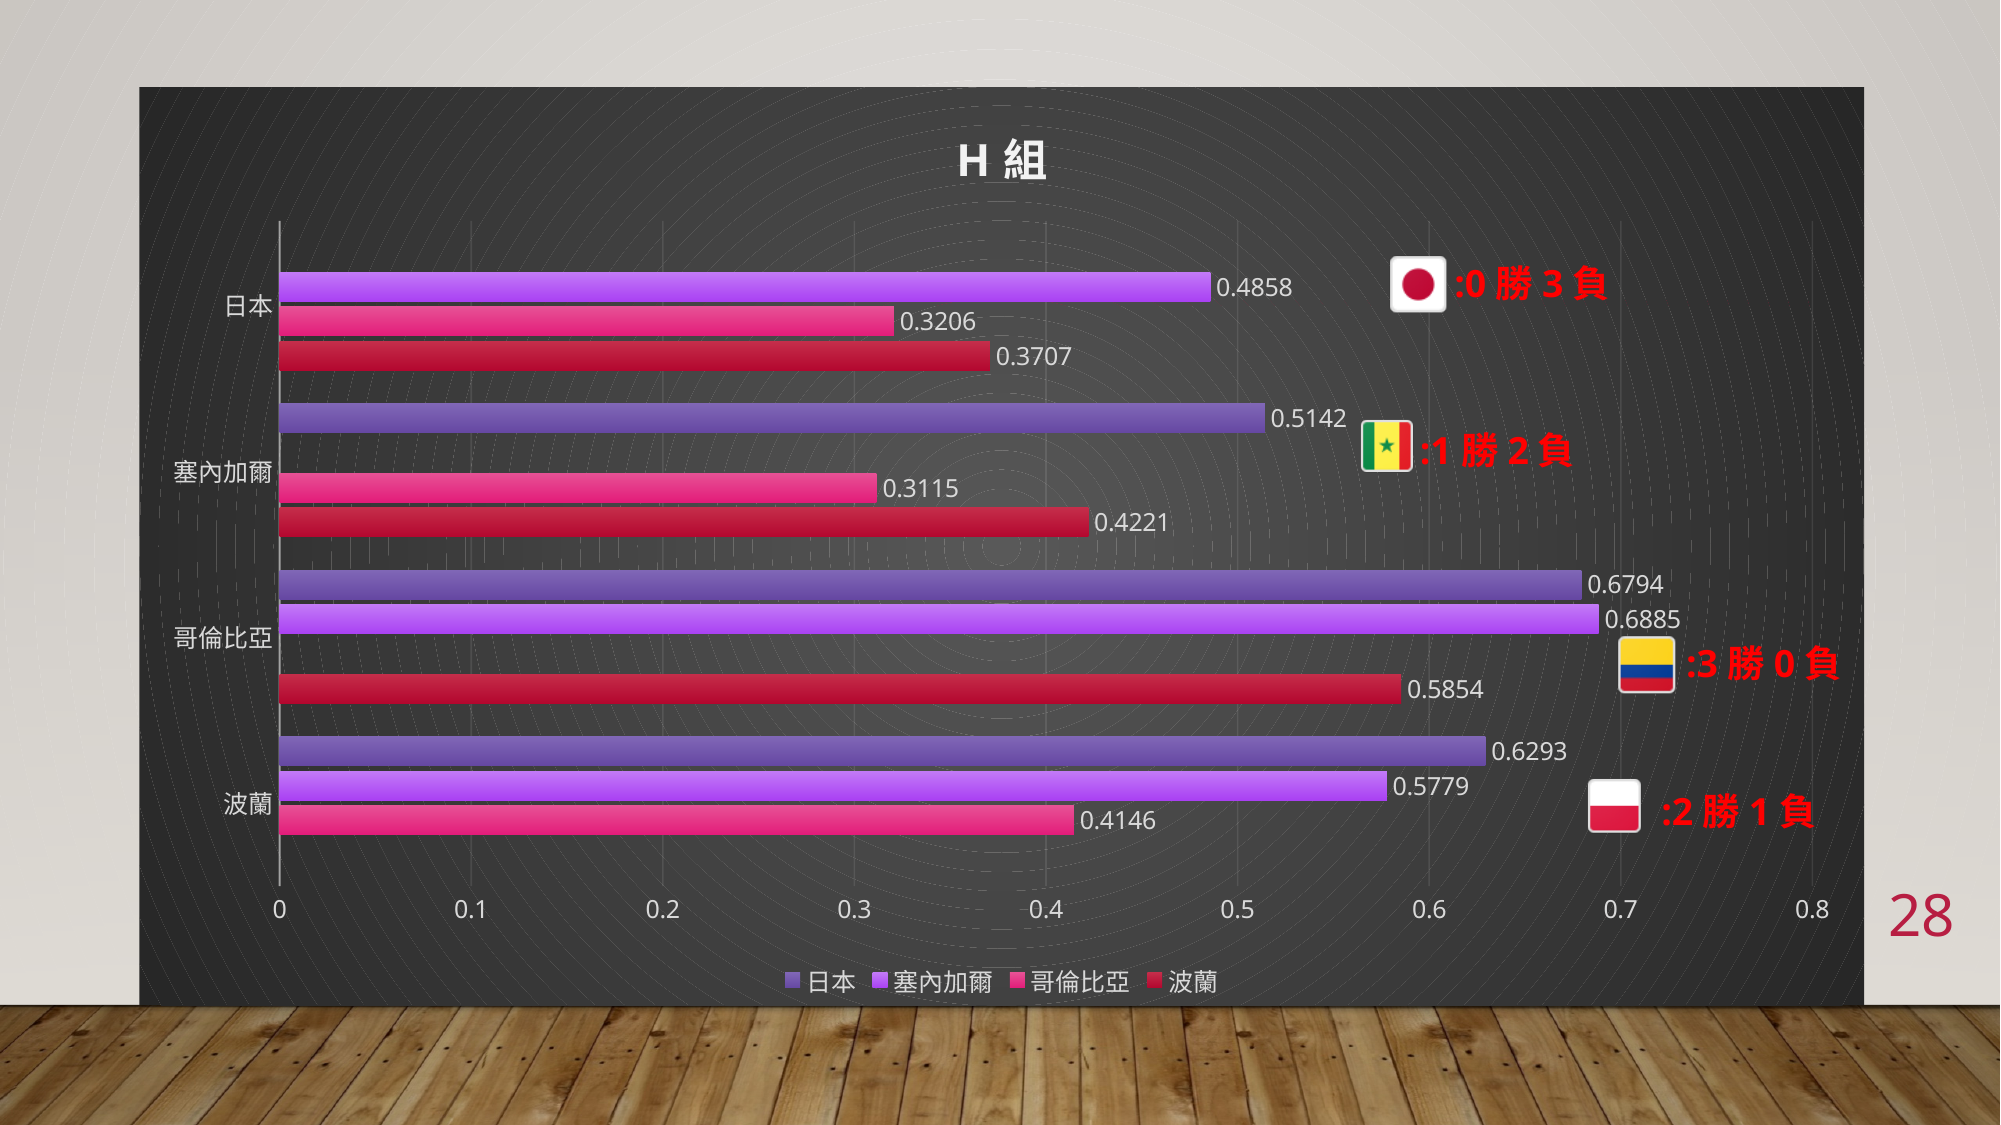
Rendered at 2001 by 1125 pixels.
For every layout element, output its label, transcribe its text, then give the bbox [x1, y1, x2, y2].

picture [1356, 416, 1417, 476]
picture [0, 1005, 2000, 1125]
picture [1614, 632, 1680, 698]
picture [1386, 252, 1451, 317]
picture [1584, 775, 1645, 837]
slide_number 28 [1865, 870, 1970, 954]
chart [138, 86, 1865, 1006]
